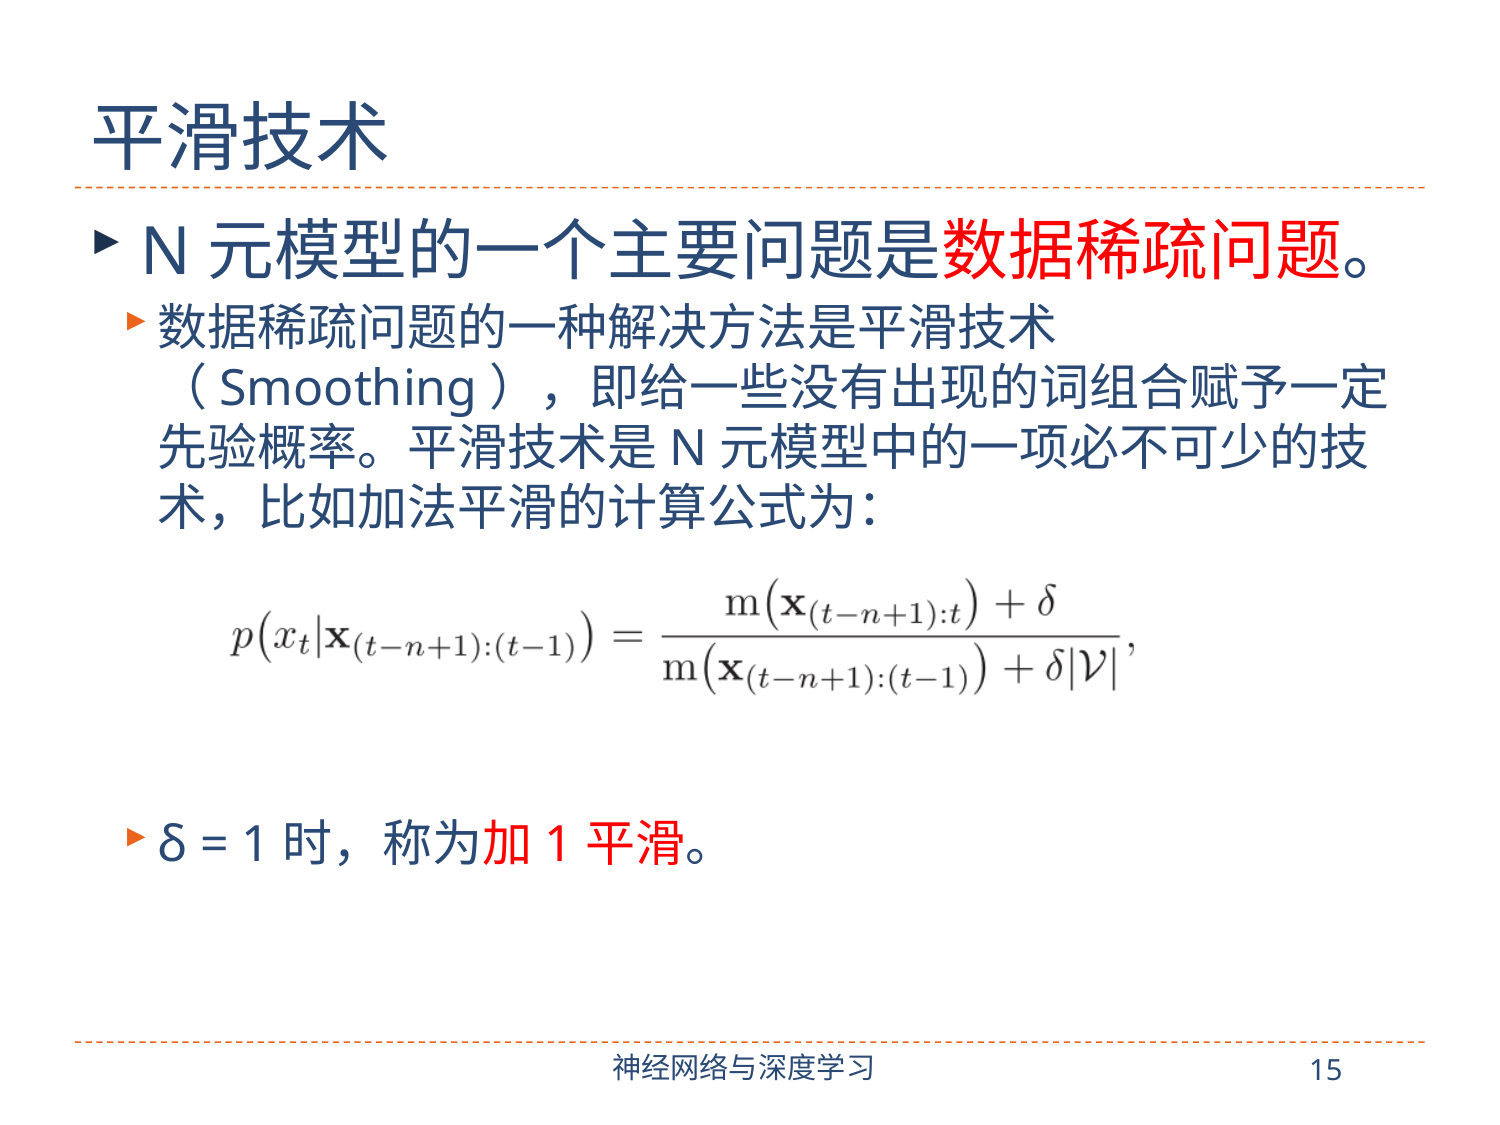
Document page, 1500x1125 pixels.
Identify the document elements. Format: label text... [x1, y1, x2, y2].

title 平滑技术 [75, 24, 1425, 188]
picture [199, 562, 1155, 718]
list N元模型的一个主要问题是数据稀疏问题。 数据稀疏问题的一种解决方法是平滑技术（Smoothing），即给一些没有出现的词组合赋予一定先验概率。平滑技术是N元模型中的一项必不可少的技术，比如加法平滑的计算公式为： δ = 1时，称为加1平滑。 [75, 200, 1425, 1010]
